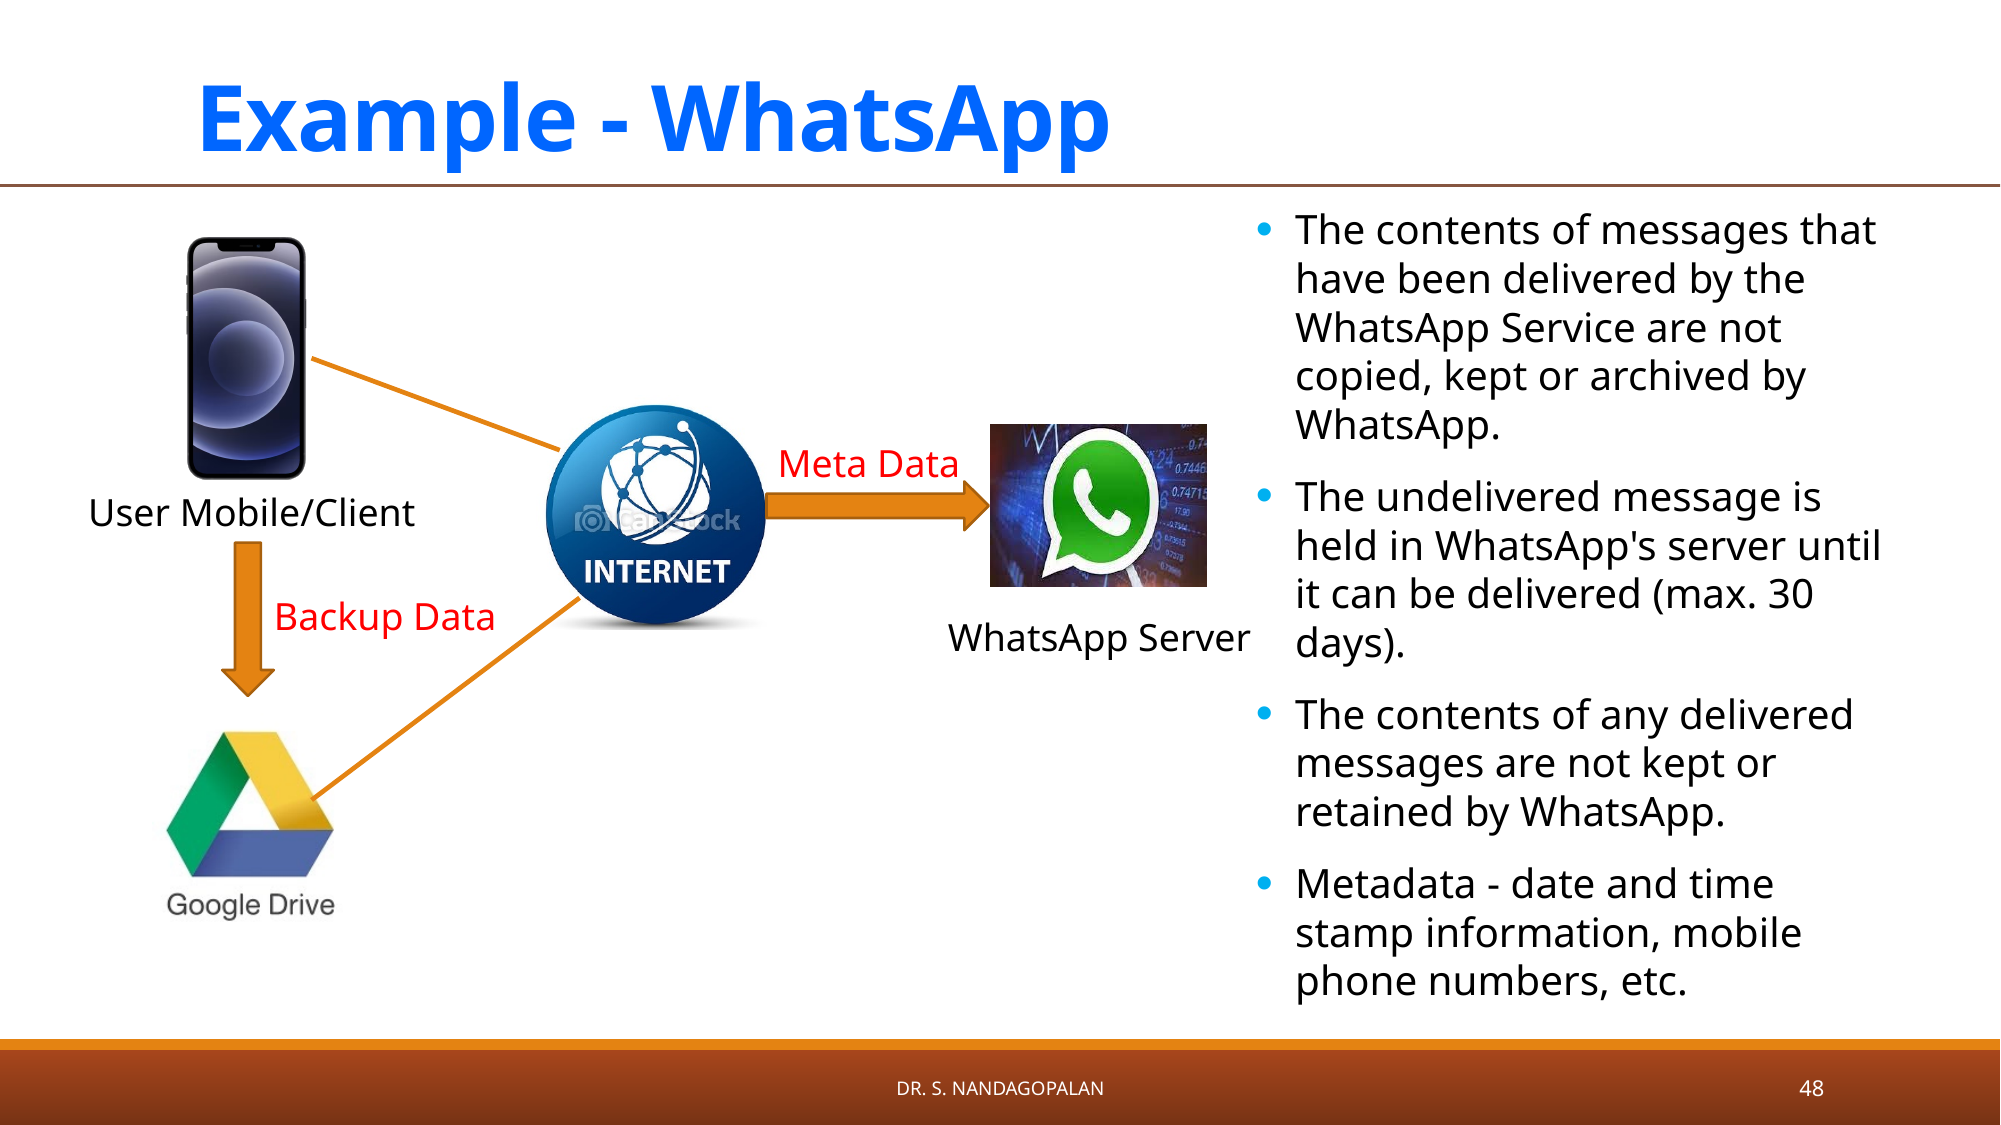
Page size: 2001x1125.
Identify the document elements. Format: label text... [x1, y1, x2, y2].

title Example - WhatsApp [180, 47, 1691, 178]
text_box Meta Data [785, 432, 975, 493]
slide_number 48 [1624, 1059, 1840, 1120]
picture [179, 234, 312, 482]
picture [535, 394, 775, 630]
text_box WhatsApp Server [933, 606, 1267, 667]
list The contents of messages that have been delivered by the WhatsApp Service are not copied, kept or archived by WhatsApp. The undelivered message is held in WhatsApp's server until it can be delivered (max. 30 days). The contents of any delivered messages are not kept or retained by WhatsApp. Metadata - date and time stamp information, mobile phone numbers, etc. [1255, 196, 1902, 1026]
text_box [220, 541, 276, 697]
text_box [310, 597, 580, 801]
picture [151, 712, 353, 940]
text_box User Mobile/Client [73, 482, 431, 542]
text_box [785, 490, 987, 532]
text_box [310, 357, 561, 451]
picture [990, 423, 1207, 588]
footer Dr. S. Nandagopalan [604, 1059, 1396, 1120]
text_box Backup Data [259, 585, 512, 646]
